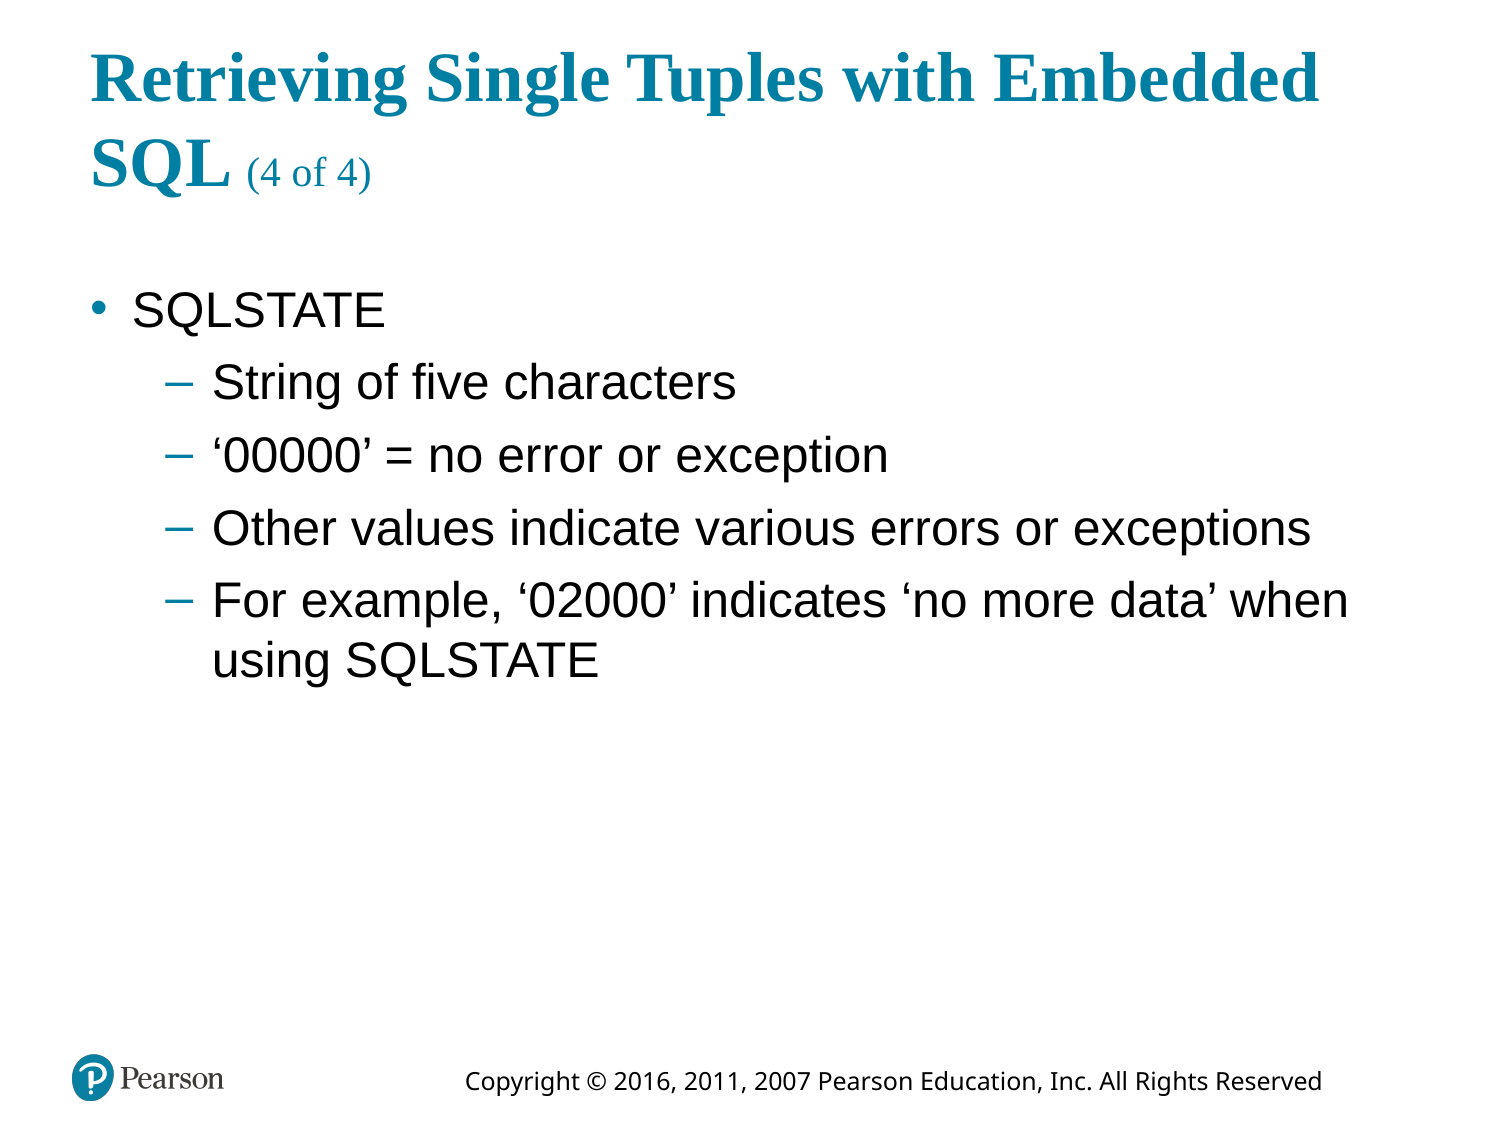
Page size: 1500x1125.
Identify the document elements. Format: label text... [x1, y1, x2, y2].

picture [80, 1063, 106, 1088]
title Retrieving Single Tuples with Embedded S Q L (4 of 4) [75, 35, 1425, 216]
picture [98, 1054, 224, 1101]
picture [72, 1087, 83, 1101]
picture [72, 1054, 88, 1070]
list S Q LSTATE String of five characters ‘00000’ = no error or exception Other values indicate various errors or exceptions For example, ‘02000’ indicates ‘no more data’ when using S Q LSTATE [75, 262, 1425, 1005]
